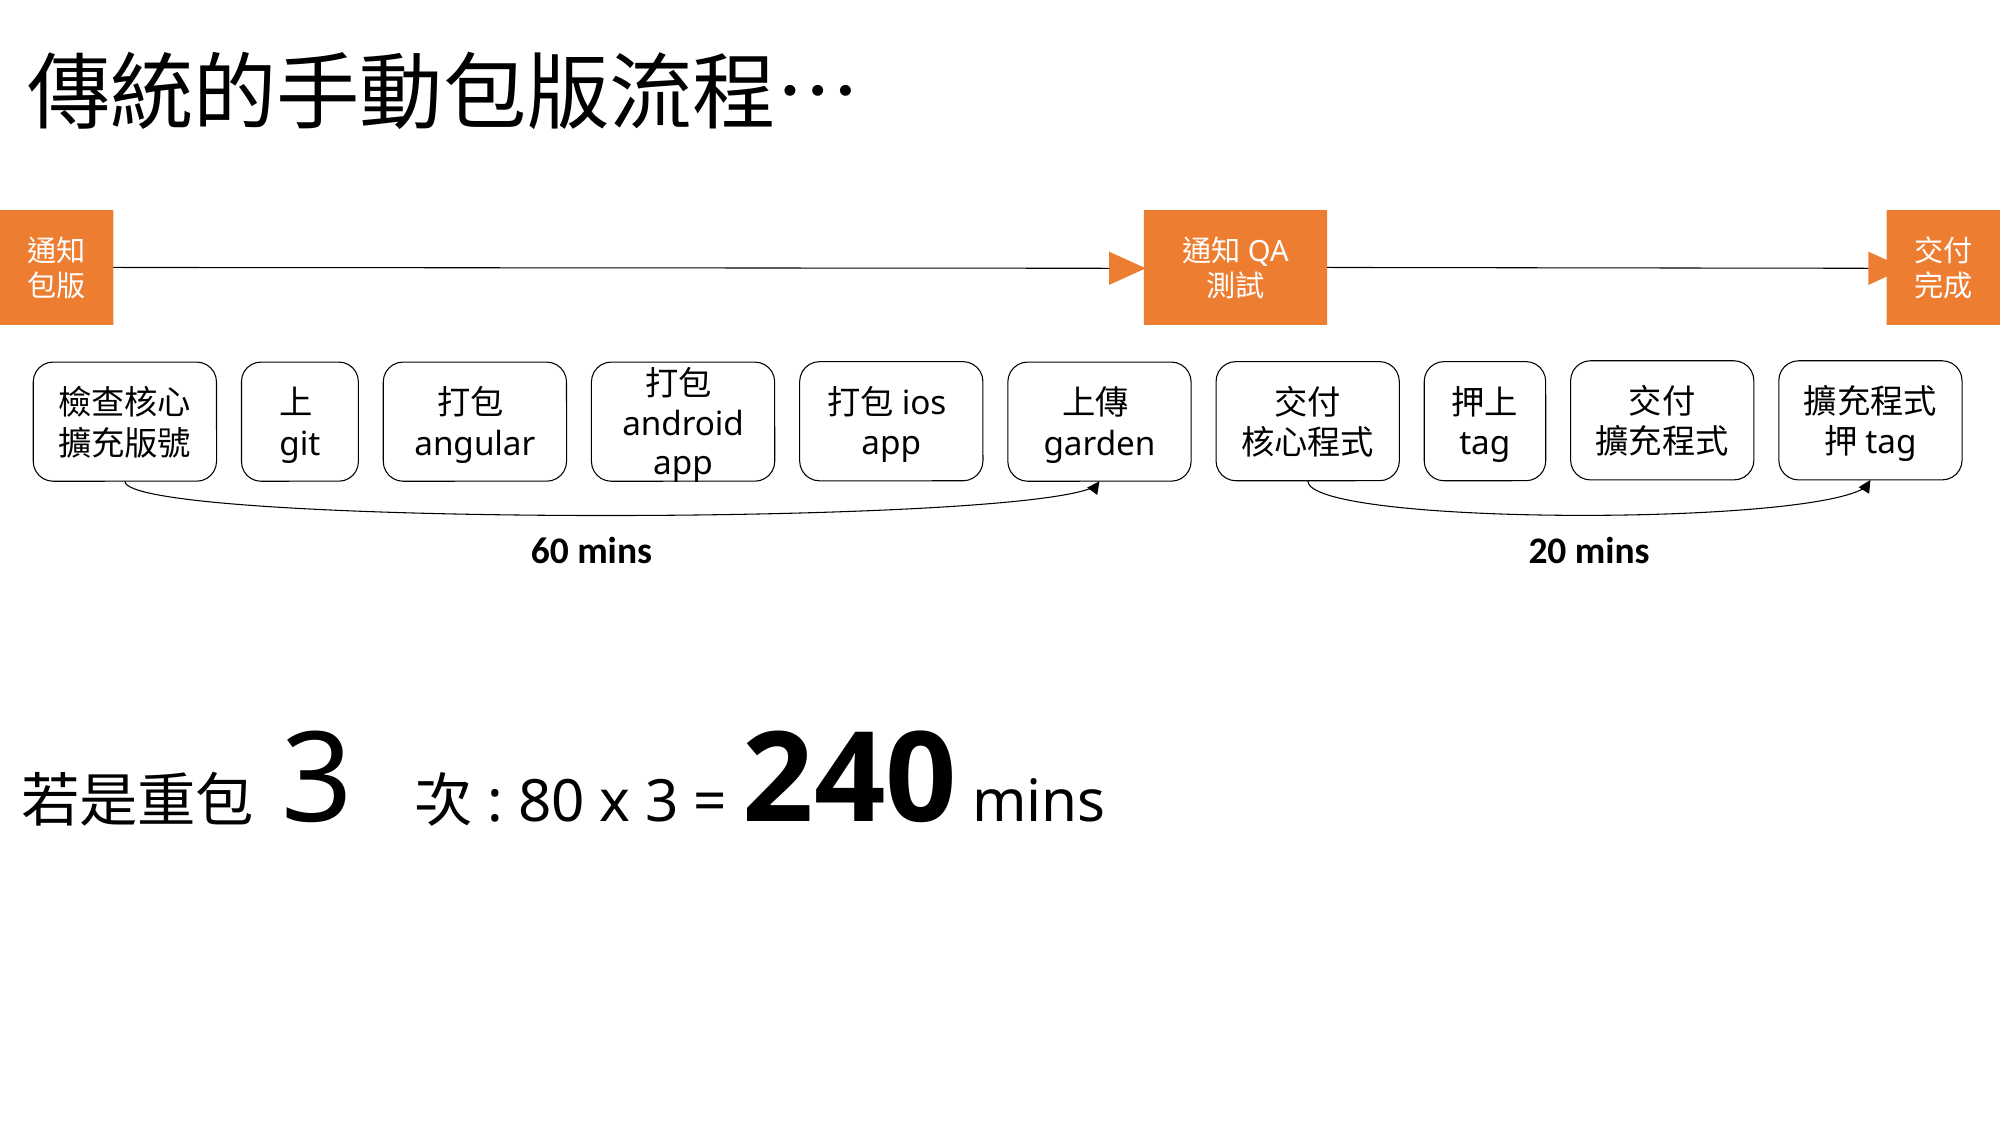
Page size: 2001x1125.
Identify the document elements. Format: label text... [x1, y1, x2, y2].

text_box 通知包版 [0, 209, 114, 326]
text_box 交付 核心程式 [1215, 360, 1401, 482]
text_box 打包android app [590, 361, 612, 483]
text_box 60 mins [615, 518, 667, 578]
text_box 交付完成 [1886, 209, 2000, 326]
text_box 打包angular [382, 361, 568, 483]
text_box 20 mins [1590, 518, 1665, 578]
text_box 若是重包 3 次: 80 x 3 = 240 mins [6, 689, 612, 855]
text_box [1108, 250, 1149, 287]
text_box 檢查核心 擴充版號 [32, 361, 218, 483]
text_box 打包android app [615, 361, 776, 483]
text_box 上git [240, 361, 360, 483]
text_box 20 mins [1513, 518, 1588, 578]
text_box 交付 擴充程式 [1569, 360, 1588, 481]
text_box 傳統的手動包版流程… [12, 32, 612, 147]
text_box 通知QA 測試 [1143, 209, 1328, 326]
text_box 傳統的手動包版流程… [615, 32, 875, 147]
text_box 若是重包 3 次: 80 x 3 = 240 mins [615, 689, 1121, 855]
text_box 打包ios app [798, 360, 985, 482]
text_box 60 mins [516, 518, 612, 578]
text_box 上傳garden [1006, 361, 1193, 483]
text_box 擴充程式 押tag [1777, 359, 1964, 481]
text_box [1867, 250, 1908, 287]
text_box 押上 tag [1423, 360, 1547, 482]
text_box 交付 擴充程式 [1590, 359, 1755, 481]
